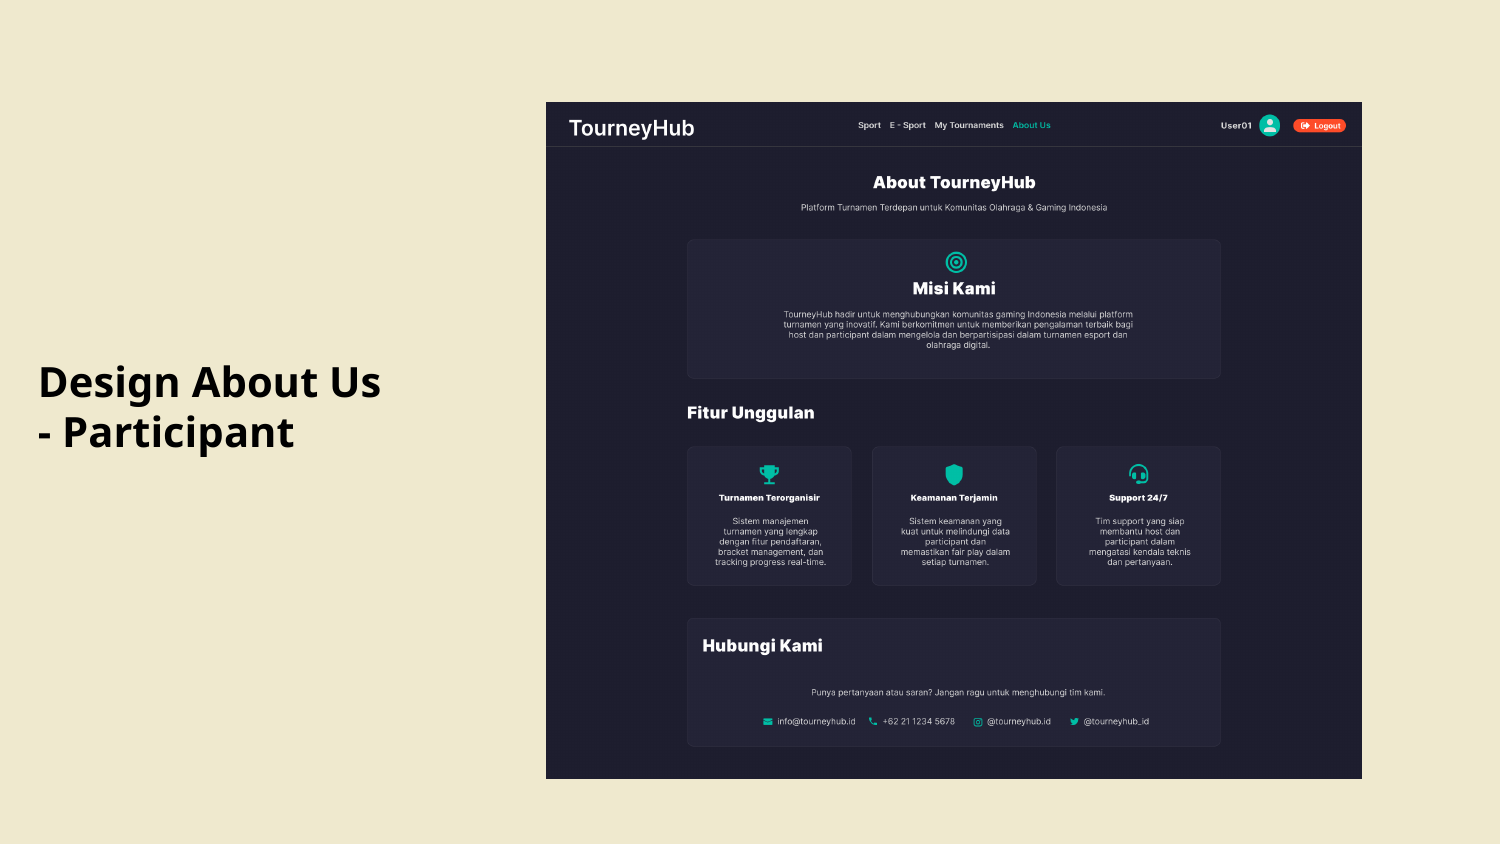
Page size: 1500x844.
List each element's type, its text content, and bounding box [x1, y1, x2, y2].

title Design About Us - Participant [22, 340, 404, 509]
picture [545, 102, 1362, 779]
